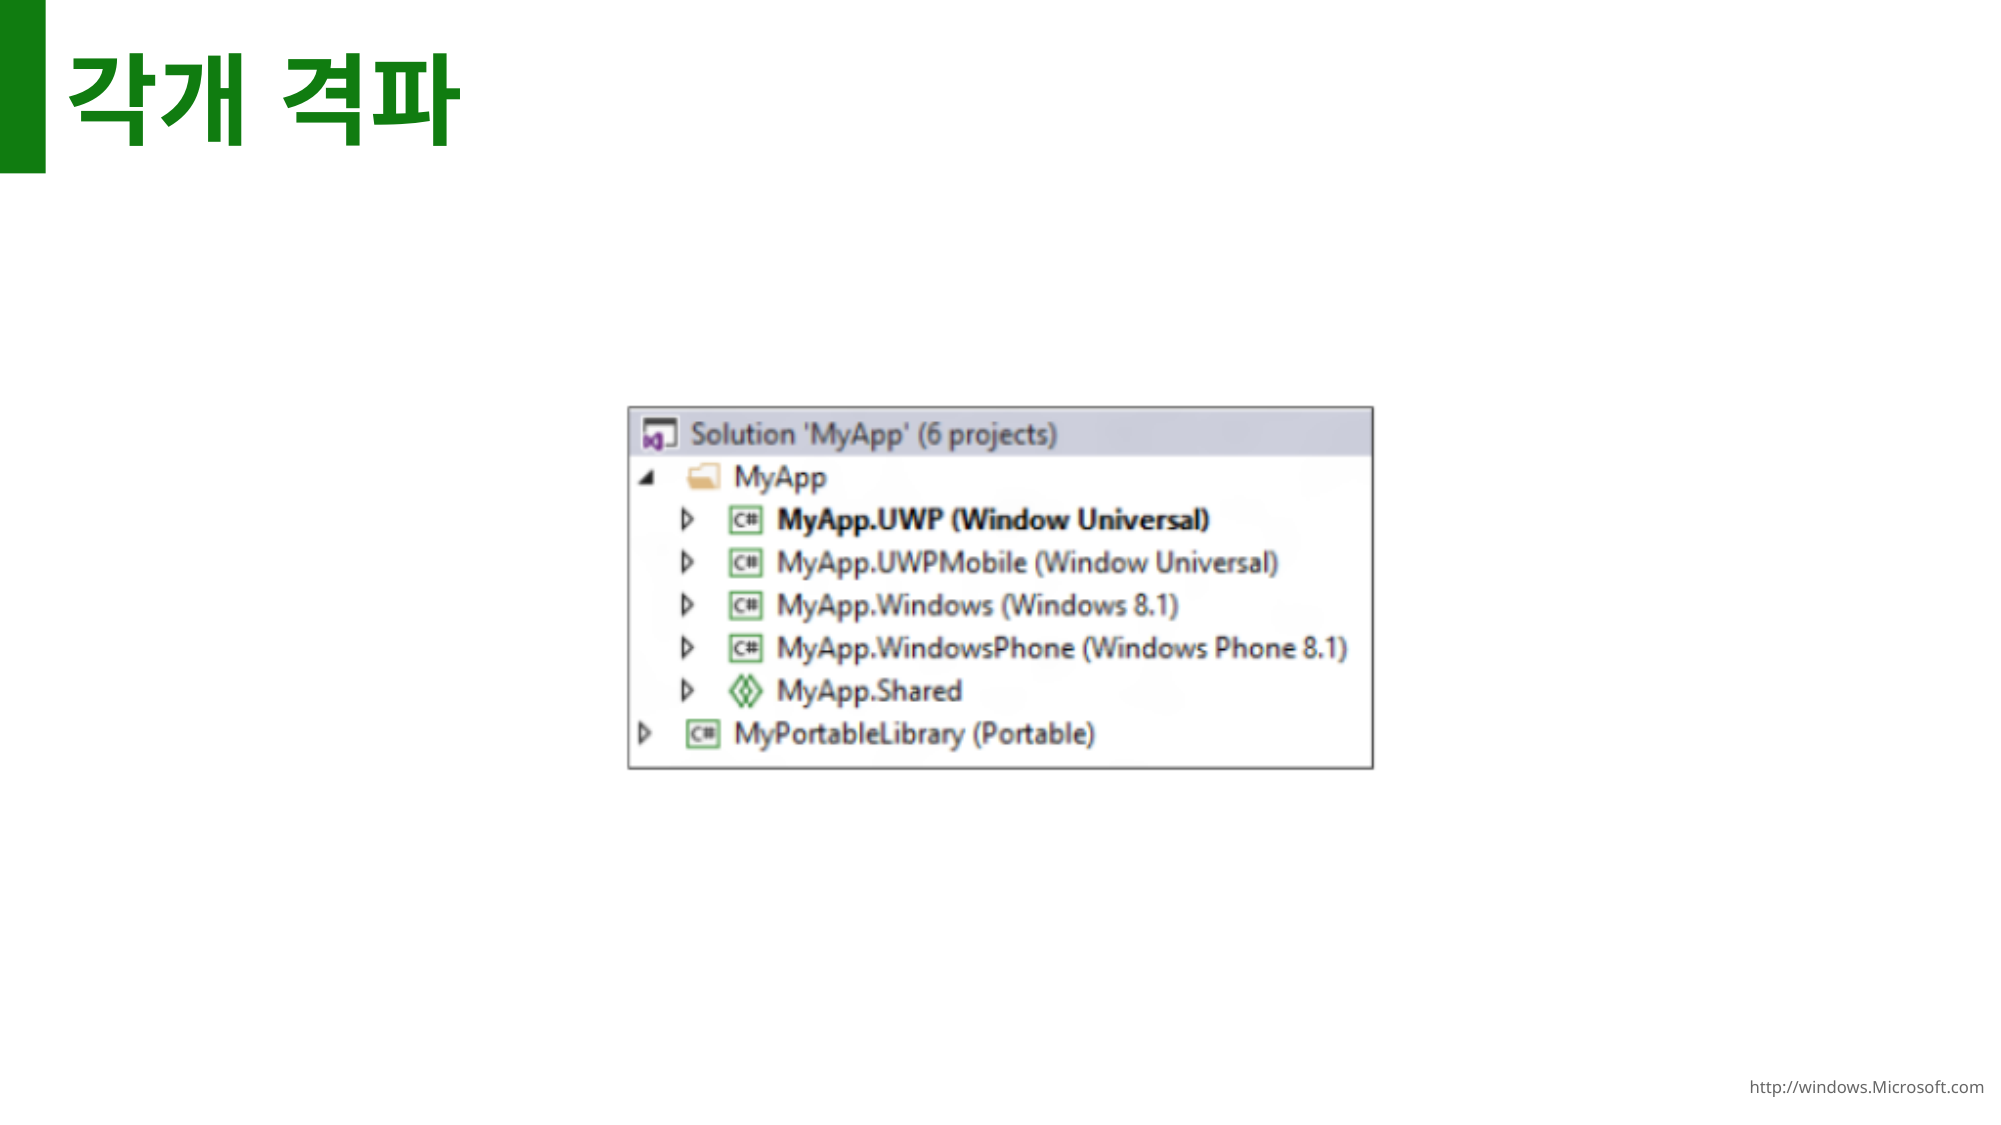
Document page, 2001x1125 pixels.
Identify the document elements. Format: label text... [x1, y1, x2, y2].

title 각개 격파 [44, 33, 1956, 195]
picture [614, 385, 1386, 782]
